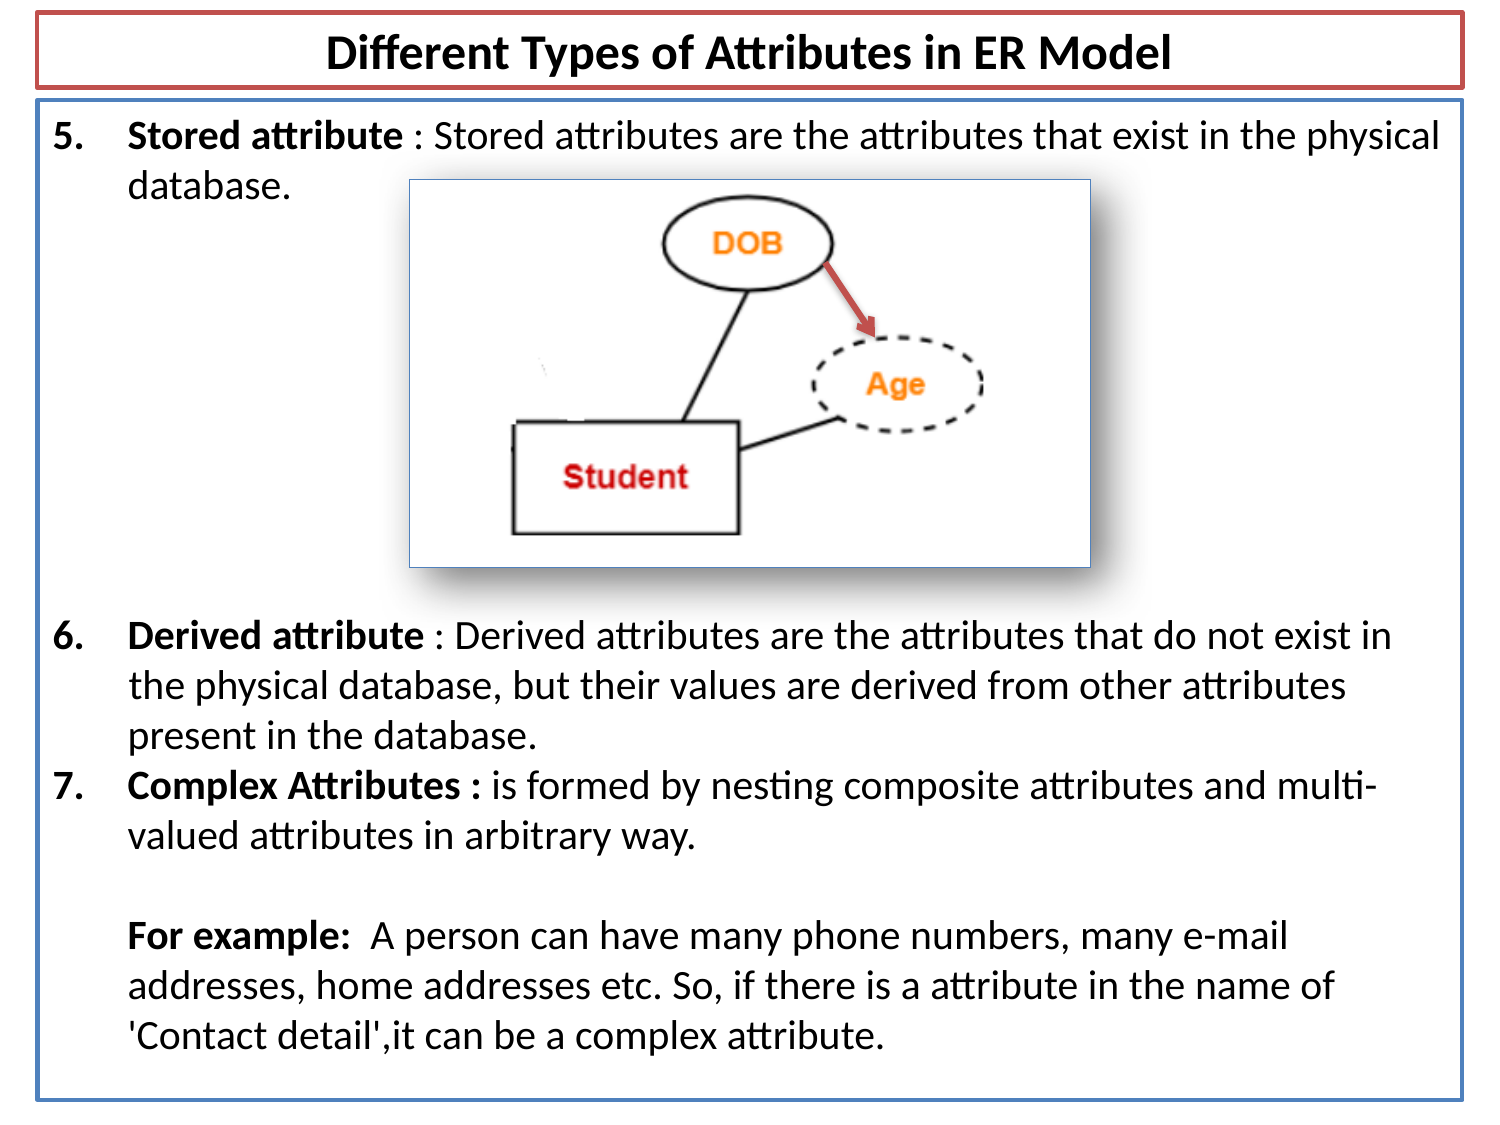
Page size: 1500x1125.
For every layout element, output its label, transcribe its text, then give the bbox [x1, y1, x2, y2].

picture [409, 179, 1091, 568]
title Different Types of Attributes in ER Model [35, 10, 1465, 90]
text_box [812, 274, 888, 326]
text_box Stored attribute : Stored attributes are the attributes that exist in the physical database. Derived attribute : Derived attributes are the attributes that do not exist in the physical database, but their values are derived from other attributes present in the database. Complex Attributes : is formed by nesting composite attributes and multi-valued attributes in arbitrary way. For example: A person can have many phone numbers, many e-mail addresses, home addresses etc. So, if there is a attribute in the name of 'Contact detail',it can be a complex attribute. [35, 98, 1464, 1102]
